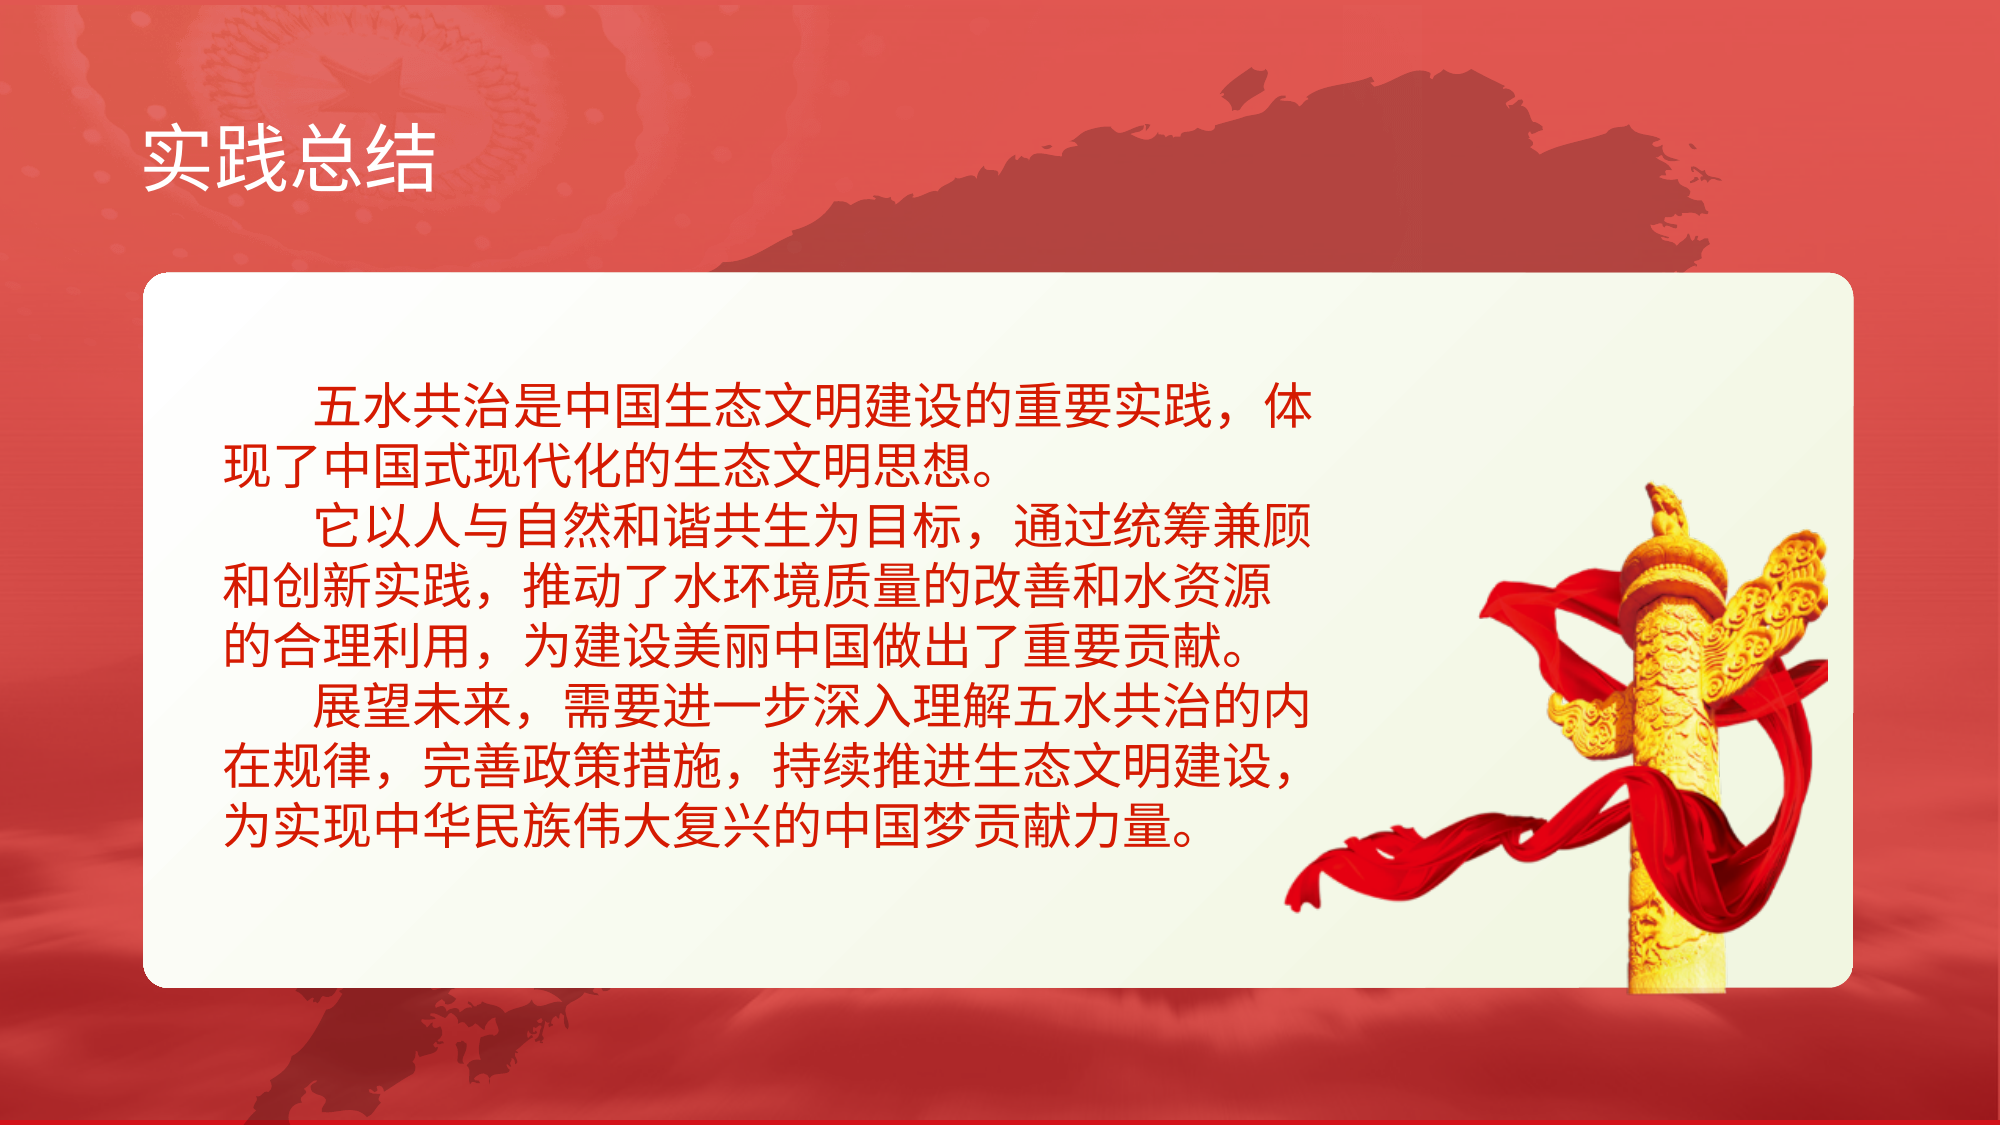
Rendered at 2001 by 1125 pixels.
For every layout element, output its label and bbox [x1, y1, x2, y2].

text_box [243, 1120, 291, 1125]
picture [0, 0, 2000, 1120]
